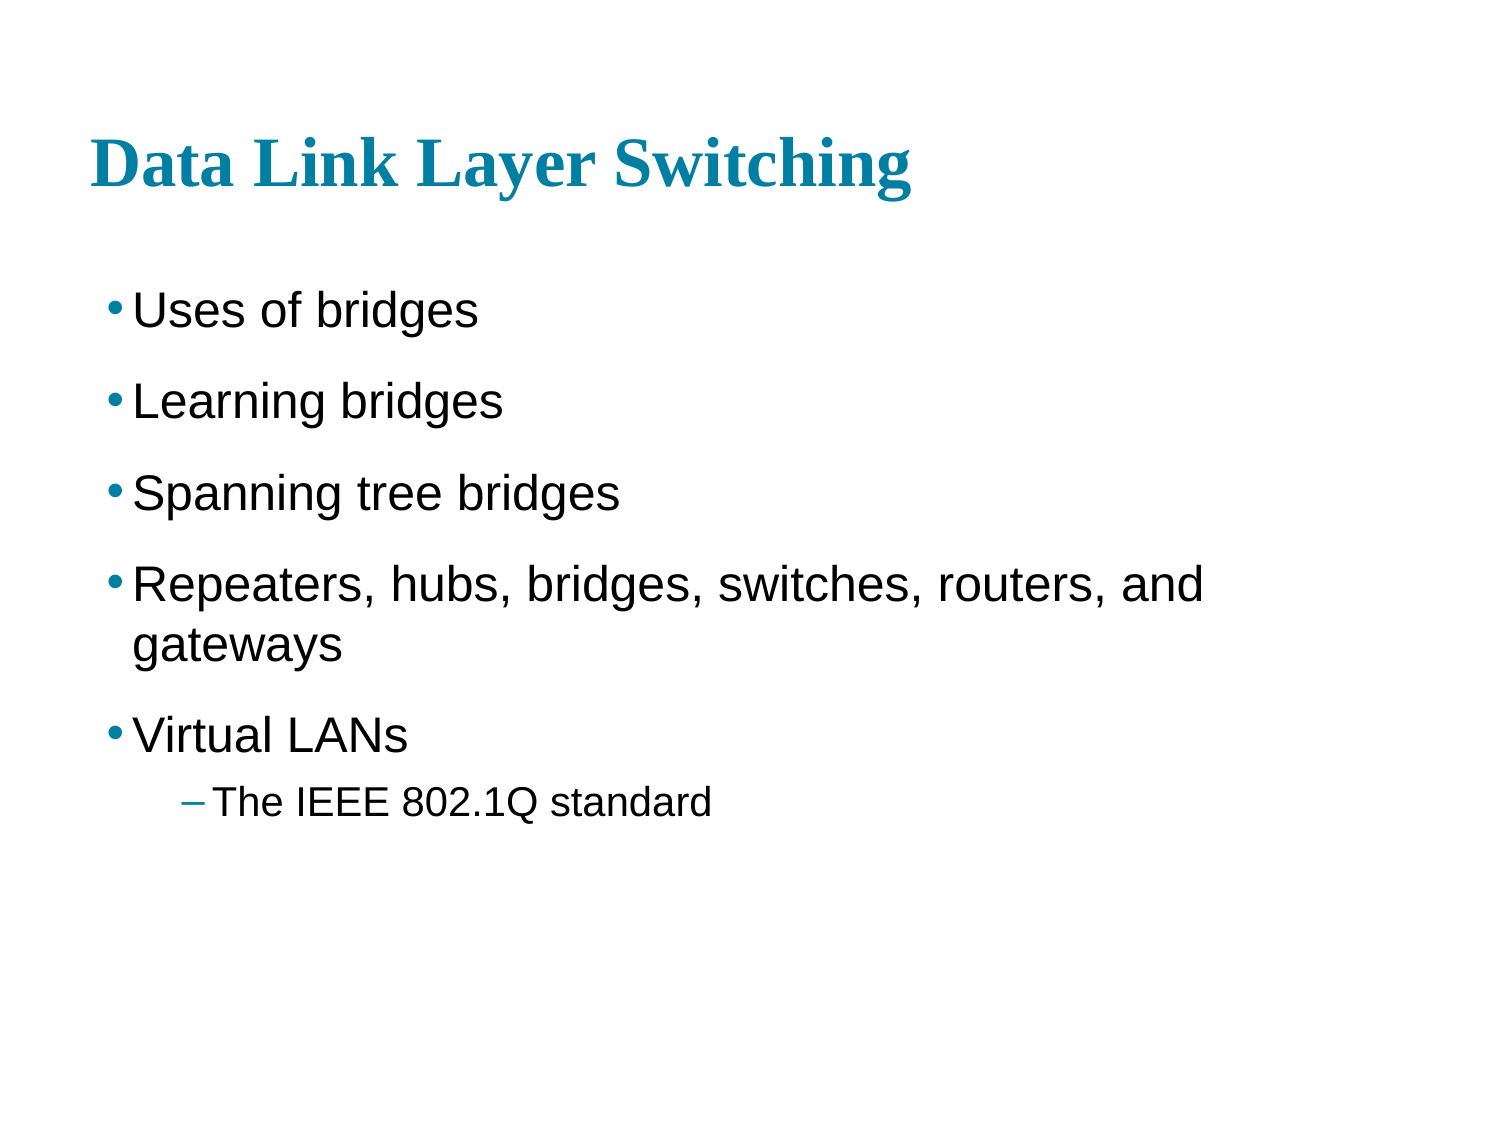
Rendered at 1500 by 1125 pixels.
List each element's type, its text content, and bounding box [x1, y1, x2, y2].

list Uses of bridges Learning bridges Spanning tree bridges Repeaters, hubs, bridges, switches, routers, and gateways Virtual LANs The IEEE 802.1Q standard [75, 262, 1425, 1005]
title Data Link Layer Switching [75, 35, 1425, 216]
